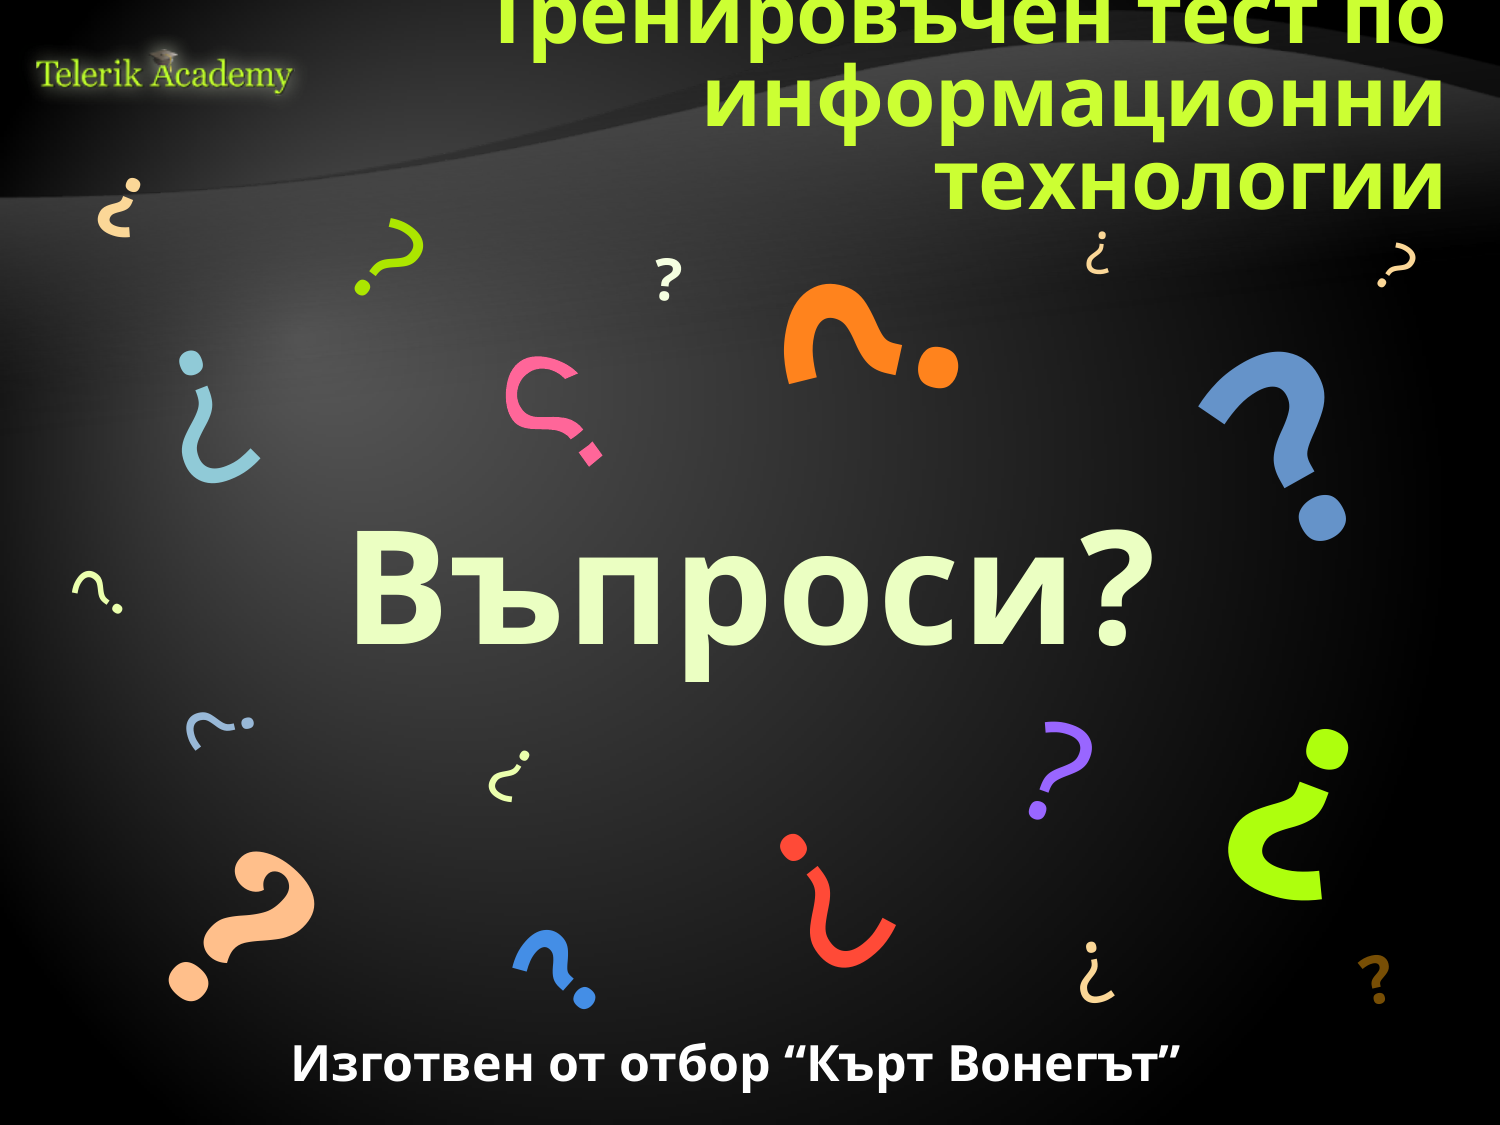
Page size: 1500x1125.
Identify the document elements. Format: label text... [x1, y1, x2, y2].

text_box ? [987, 668, 1125, 866]
text_box ? [1337, 924, 1415, 1012]
text_box ? [455, 715, 563, 838]
text_box ? [714, 771, 954, 1012]
text_box ? [1137, 253, 1438, 622]
text_box ? [72, 146, 175, 277]
text_box ? [465, 879, 649, 1012]
text_box ? [113, 295, 301, 555]
text_box ? [1043, 913, 1135, 1012]
text_box ? [1066, 211, 1130, 300]
text_box ? [37, 531, 163, 648]
text_box ? [93, 800, 367, 1012]
text_box ? [150, 687, 286, 775]
text_box ? [636, 232, 701, 322]
text_box Изготвен от отбор “Кърт Вонегът” [0, 1012, 1486, 1111]
title Тренировъчен тест по информационни технологии [300, 32, 1463, 171]
text_box ? [1346, 210, 1461, 331]
picture [0, 0, 1500, 1125]
list Въпроси? [286, 480, 1213, 681]
text_box ? [700, 243, 1026, 446]
text_box ? [1169, 653, 1414, 988]
text_box ? [311, 173, 464, 341]
